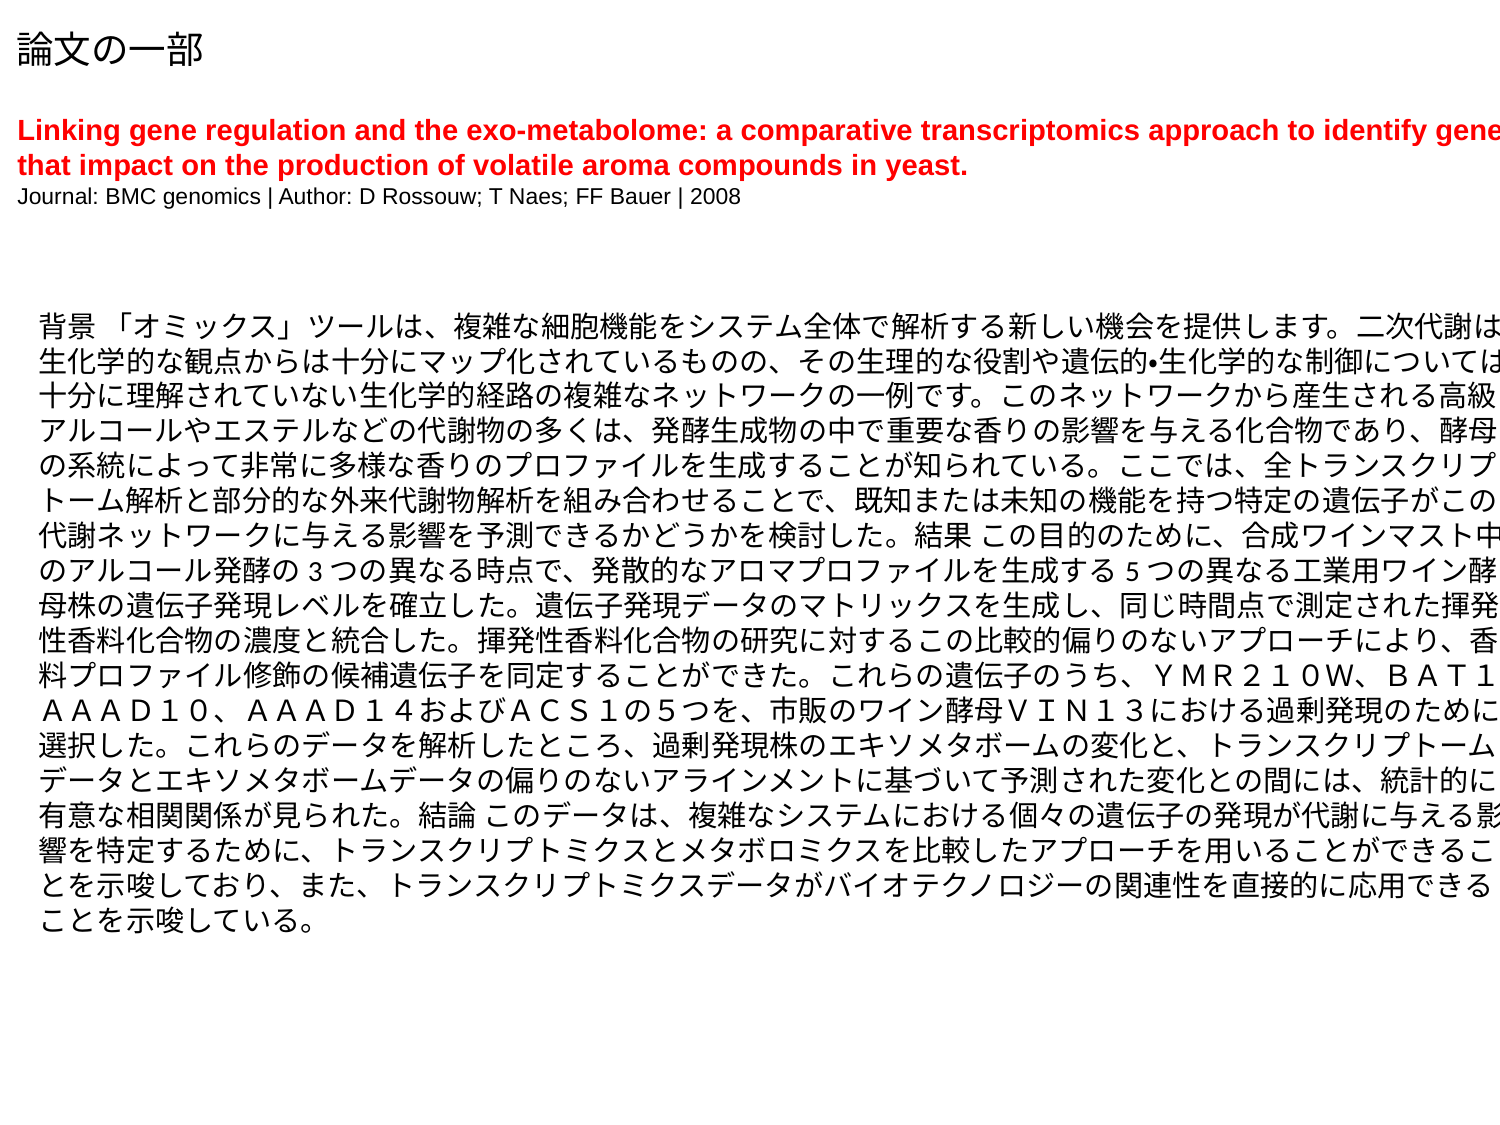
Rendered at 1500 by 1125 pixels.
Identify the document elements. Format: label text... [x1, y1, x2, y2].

text_box 論文の一部 [1, 19, 219, 79]
text_box 背景 「オミックス」ツールは、複雑な細胞機能をシステム全体で解析する新しい機会を提供します。二次代謝は、生化学的な観点からは十分にマップ化されているものの、その生理的な役割や遺伝的・生化学的な制御については十分に理解されていない生化学的経路の複雑なネットワークの一例です。このネットワークから産生される高級アルコールやエステルなどの代謝物の多くは、発酵生成物の中で重要な香りの影響を与える化合物であり、酵母の系統によって非常に多様な香りのプロファイルを生成することが知られている。ここでは、全トランスクリプトーム解析と部分的な外来代謝物解析を組み合わせることで、既知または未知の機能を持つ特定の遺伝子がこの代謝ネットワークに与える影響を予測できるかどうかを検討した。結果 この目的のために、合成ワインマスト中のアルコール発酵の3つの異なる時点で、発散的なアロマプロファイルを生成する5つの異なる工業用ワイン酵母株の遺伝子発現レベルを確立した。遺伝子発現データのマトリックスを生成し、同じ時間点で測定された揮発性香料化合物の濃度と統合した。揮発性香料化合物の研究に対するこの比較的偏りのないアプローチにより、香料プロファイル修飾の候補遺伝子を同定することができた。これらの遺伝子のうち、ＹＭＲ２１０Ｗ、ＢＡＴ１、ＡＡＡＤ１０、ＡＡＡＤ１４およびＡＣＳ１の５つを、市販のワイン酵母ＶＩＮ１３における過剰発現のために選択した。これらのデータを解析したところ、過剰発現株のエキソメタボームの変化と、トランスクリプトームデータとエキソメタボームデータの偏りのないアラインメントに基づいて予測された変化との間には、統計的に有意な相関関係が見られた。結論 このデータは、複雑なシステムにおける個々の遺伝子の発現が代謝に与える影響を特定するために、トランスクリプトミクスとメタボロミクスを比較したアプローチを用いることができることを示唆しており、また、トランスクリプトミクスデータがバイオテクノロジーの関連性を直接的に応用できることを示唆している。 [23, 300, 1500, 945]
text_box Linking gene regulation and the exo-metabolome: a comparative transcriptomics approach to identify genes that impact on the production of volatile aroma compounds in yeast. Journal: BMC genomics | Author: D Rossouw; T Naes; FF Bauer | 2008 [2, 104, 1500, 217]
